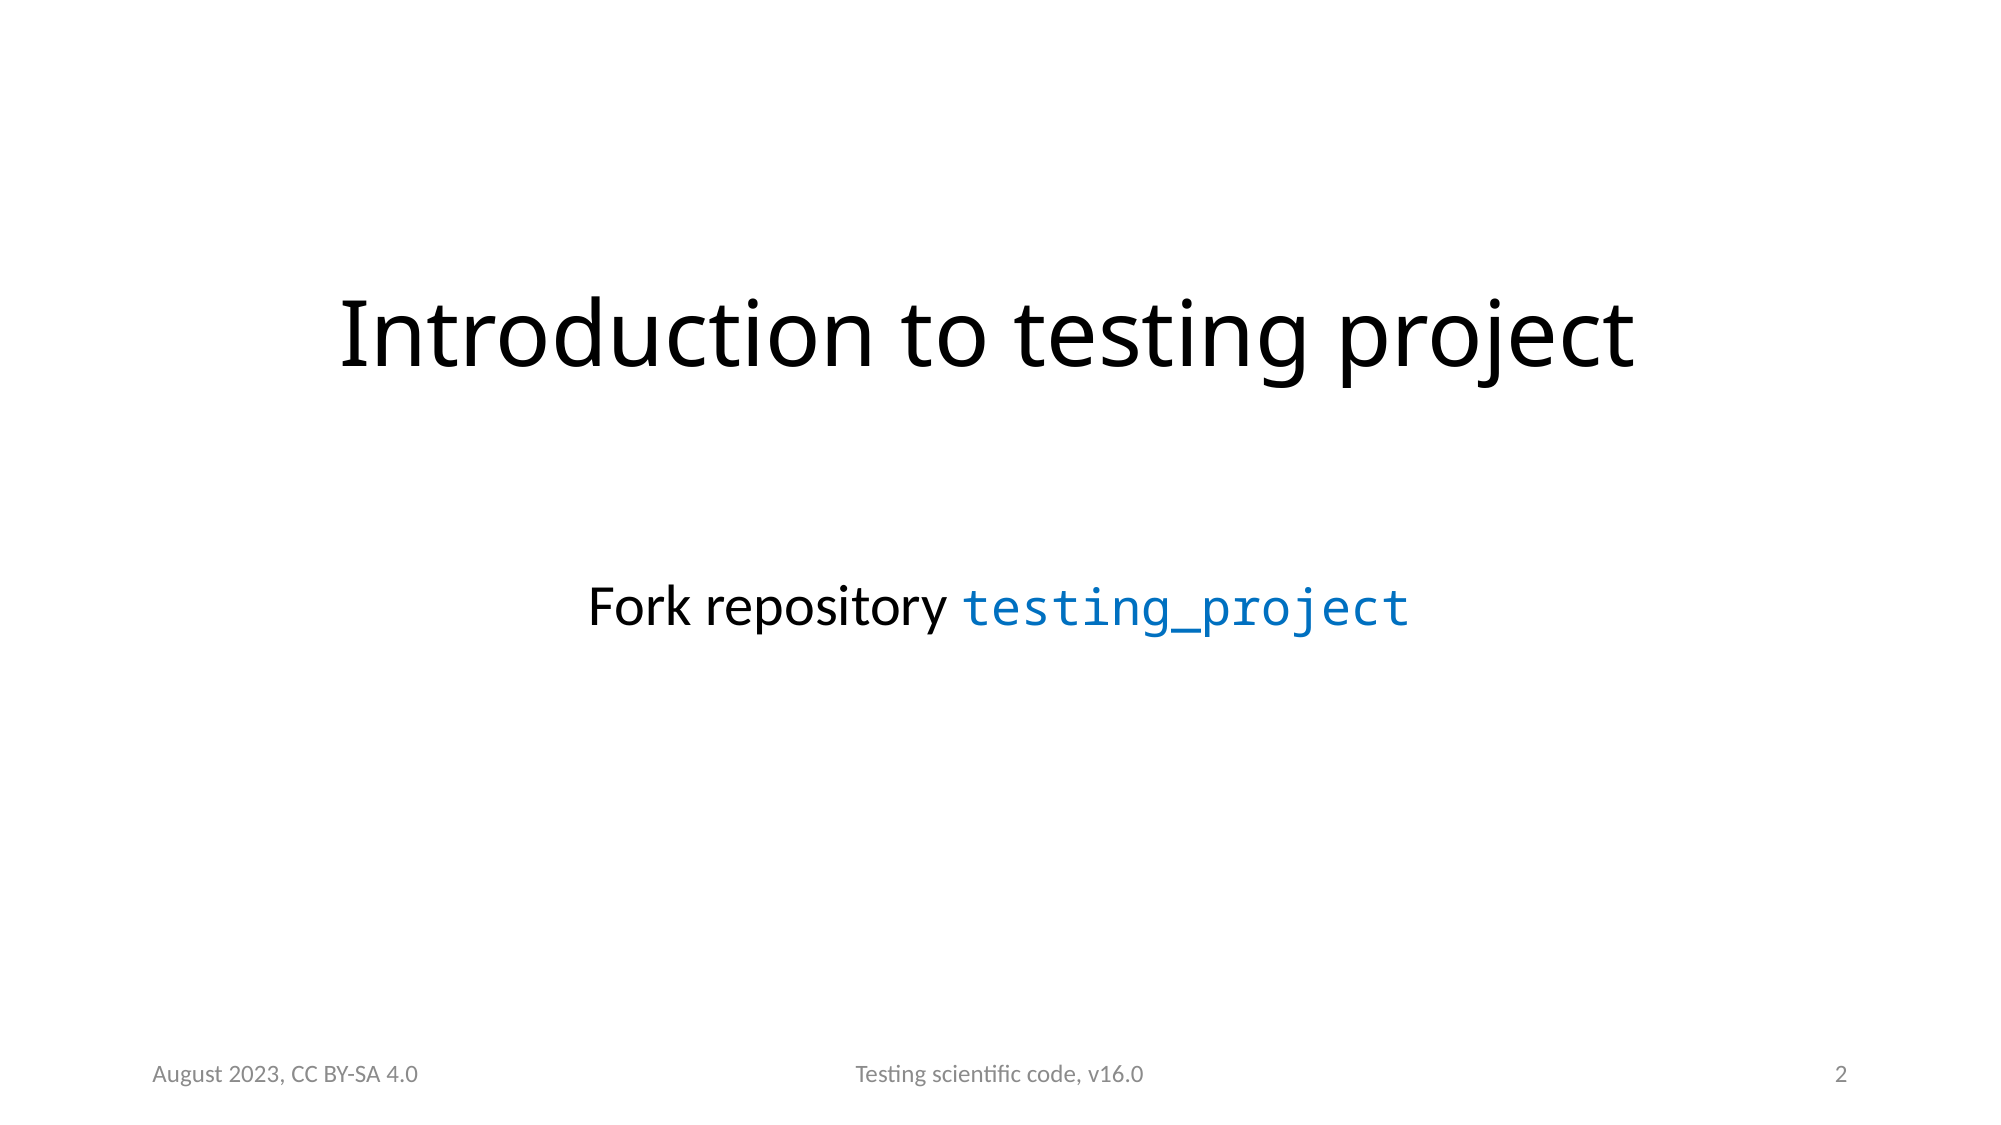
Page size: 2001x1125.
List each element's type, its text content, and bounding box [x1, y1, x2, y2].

text_box Fork repository testing_project [516, 559, 1484, 645]
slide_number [137, 1042, 588, 1103]
footer Testing scientific code, v16.0 [662, 1042, 1338, 1103]
slide_number 2 [1412, 1042, 1863, 1103]
text_box Introduction to testing project [314, 267, 1662, 392]
